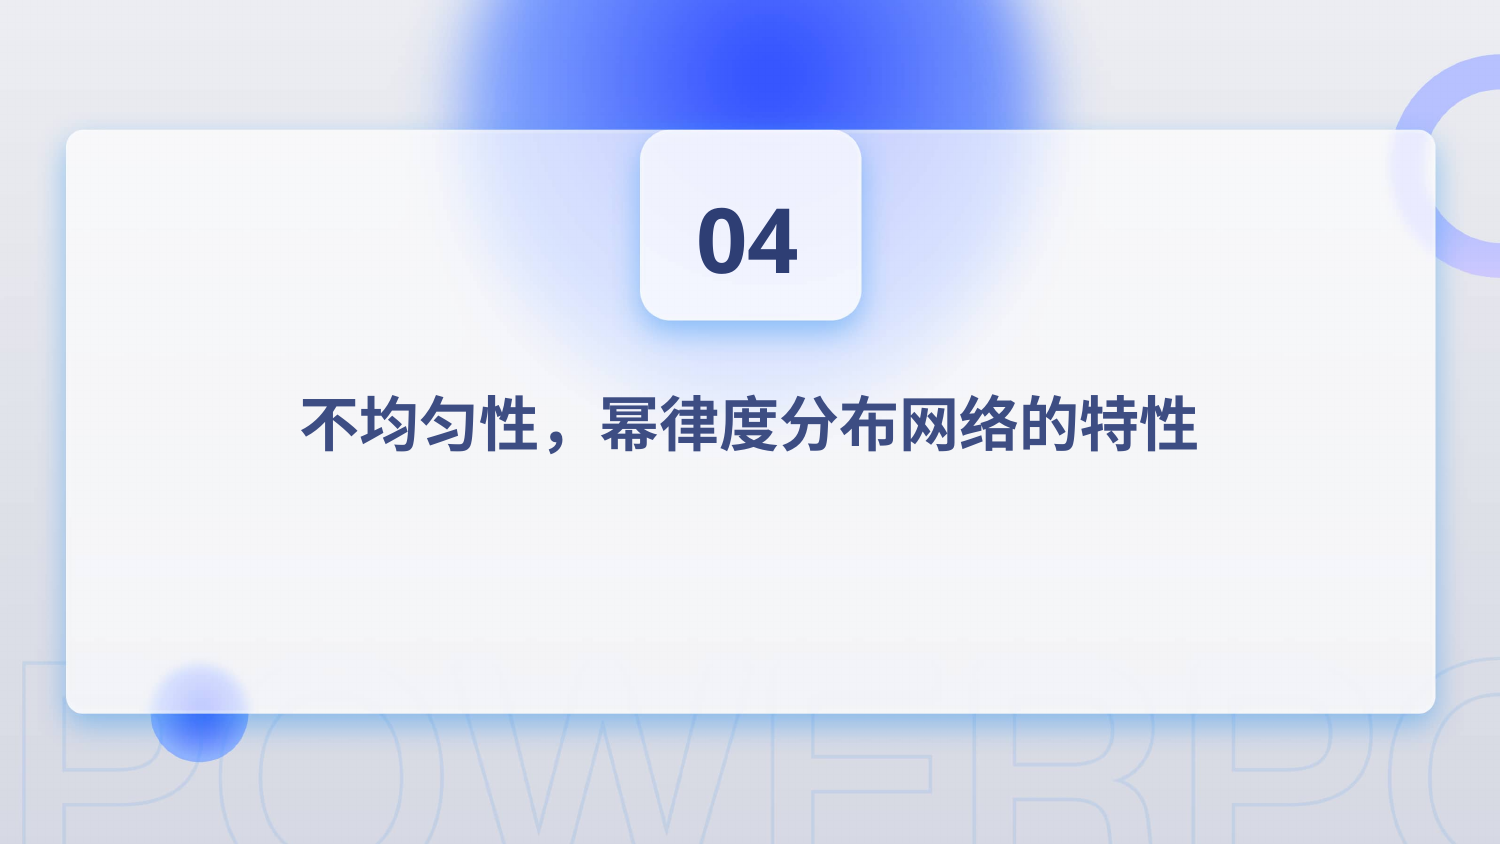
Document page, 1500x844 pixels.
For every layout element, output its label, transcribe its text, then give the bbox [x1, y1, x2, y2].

picture [0, 0, 1500, 844]
text_box 不均匀性，幂律度分布网络的特性 [64, 361, 1434, 475]
text_box 04 [658, 168, 837, 308]
